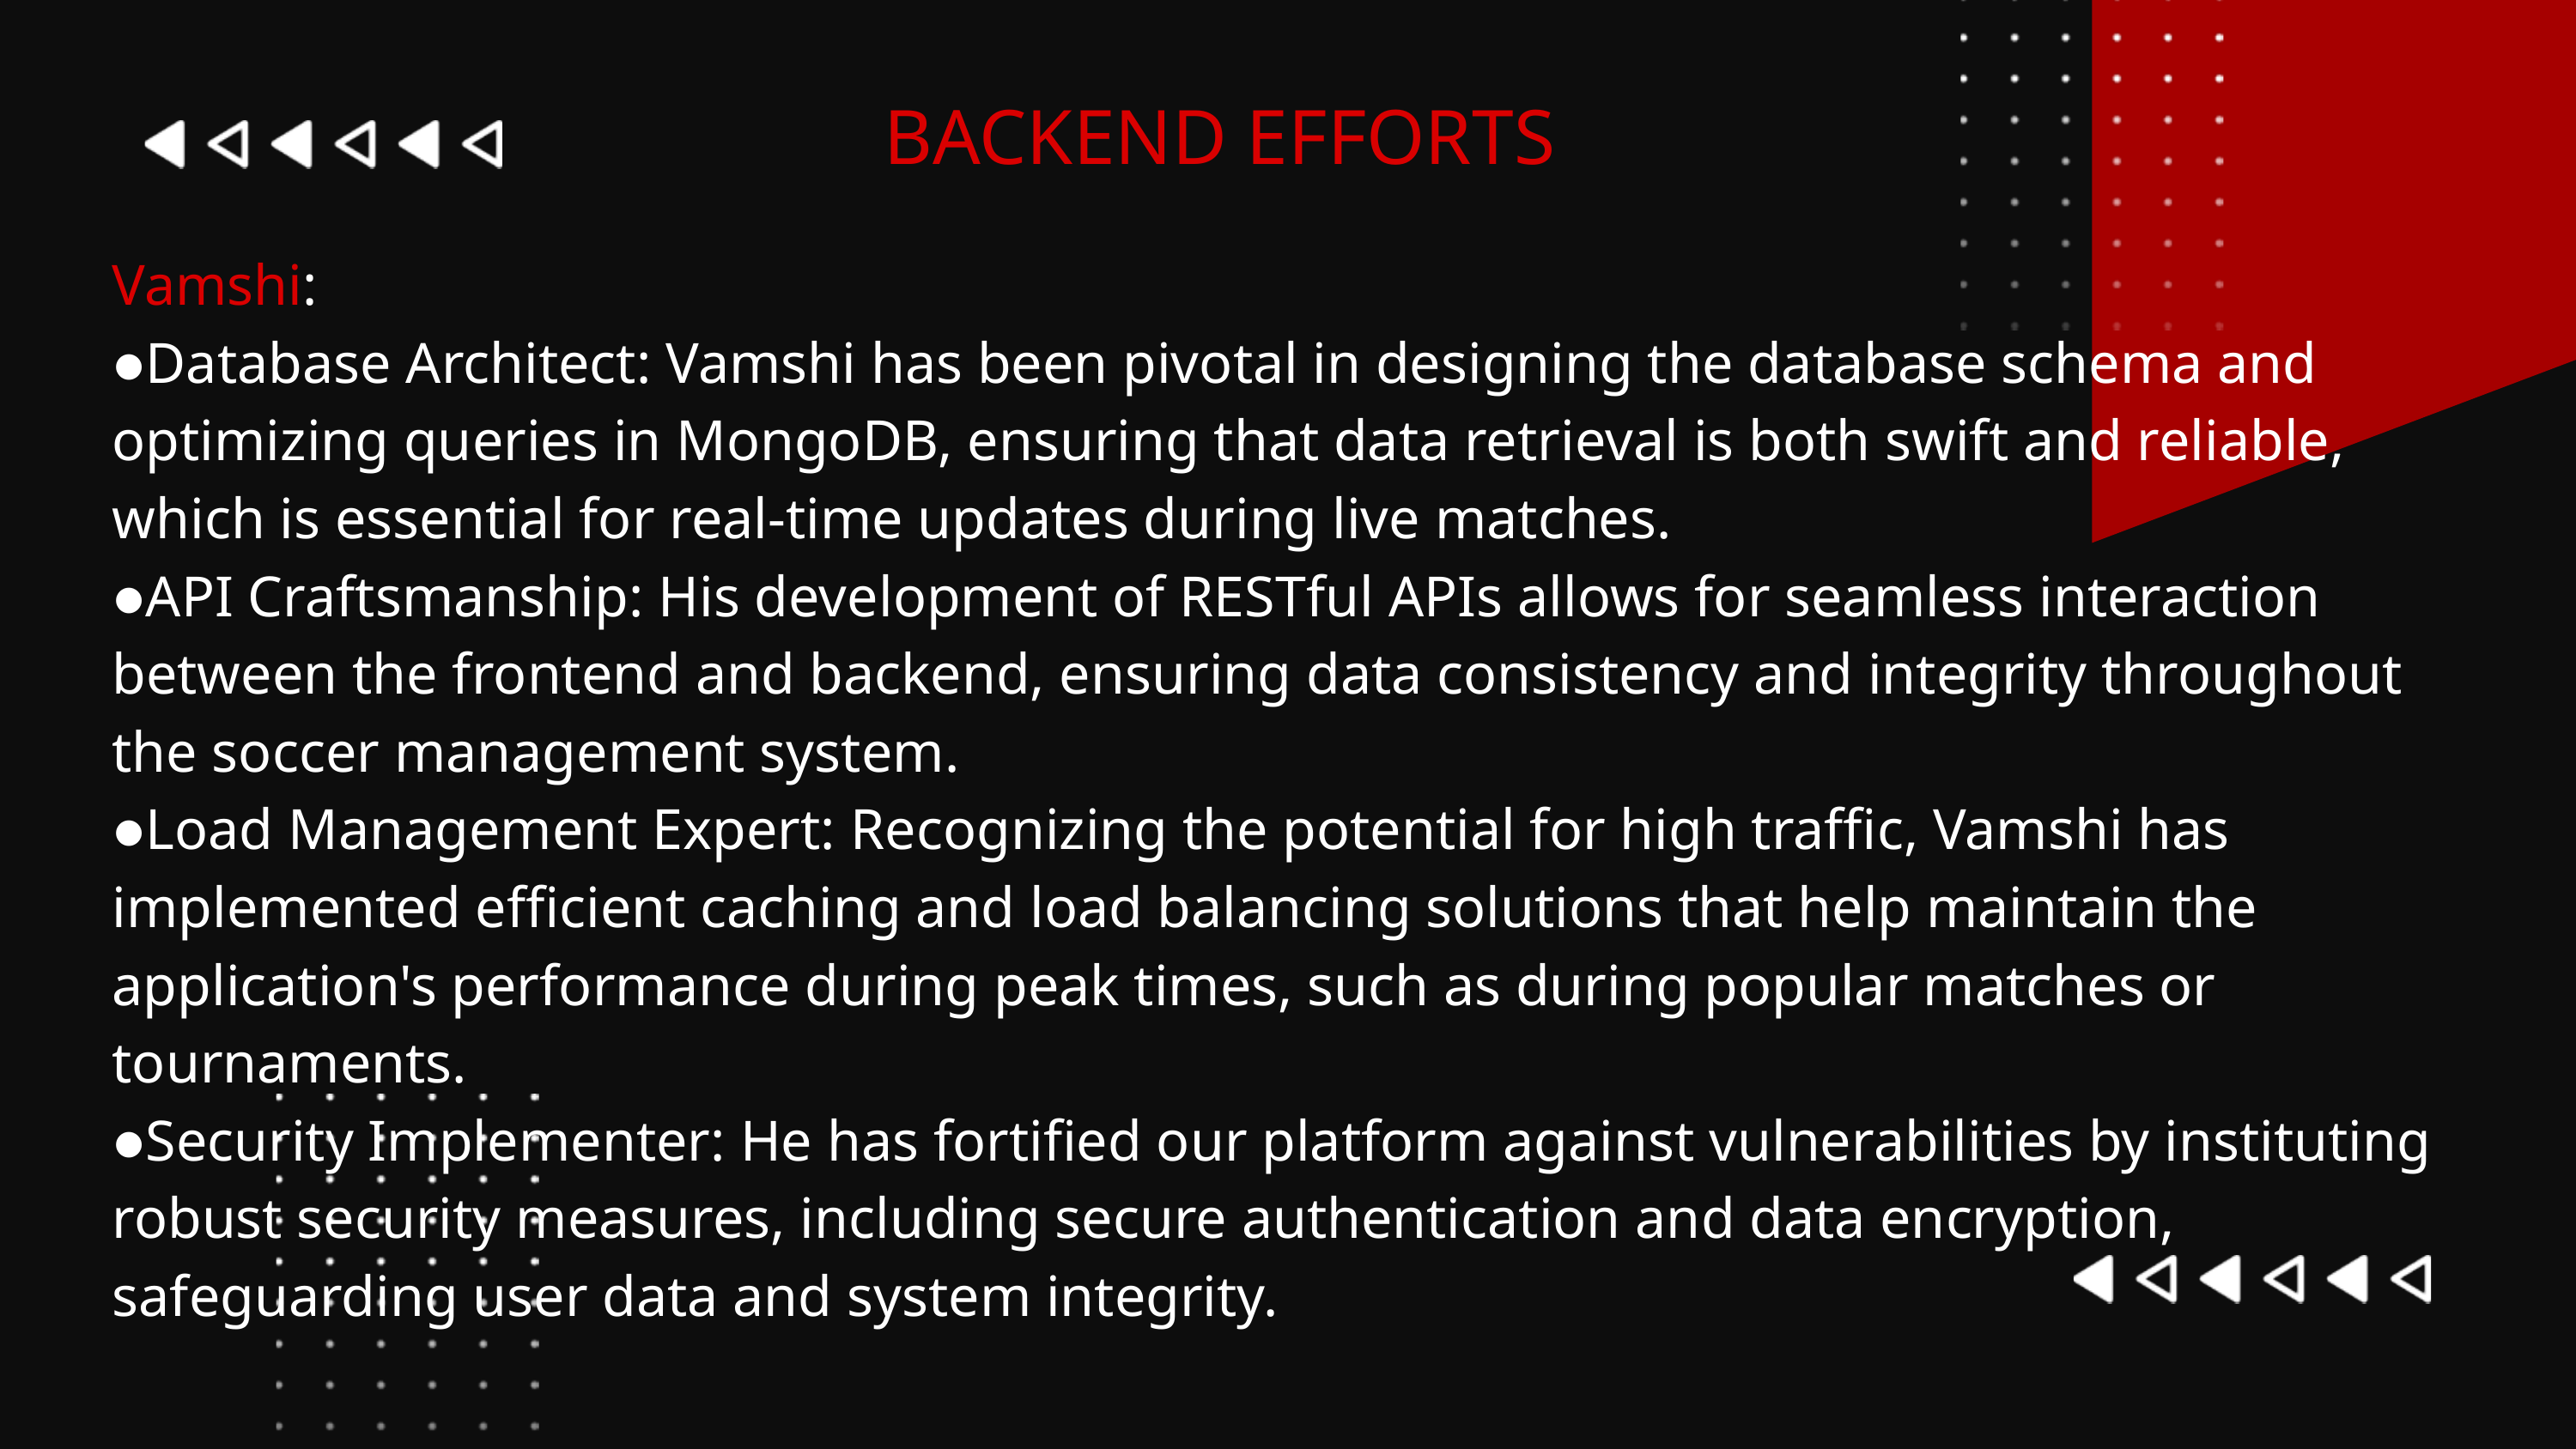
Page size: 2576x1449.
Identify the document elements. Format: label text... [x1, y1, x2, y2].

text_box BACKEND EFFORTS [478, 88, 1960, 161]
text_box [1960, 0, 2008, 161]
text_box [144, 120, 503, 161]
text_box Vamshi: ●Database Architect: Vamshi has been pivotal in designing the database schema and optimizing queries in MongoDB, ensuring that data retrieval is both swift and reliable, which is essential for real-time updates during live matches. ●API Craftsmanship: His development of RESTful APIs allows for seamless interaction between the frontend and backend, ensuring data consistency and integrity throughout the soccer management system. ●Load Management Expert: Recognizing the potential for high traffic, Vamshi has implemented efficient caching and load balancing solutions that help maintain the application's performance during peak times, such as during popular matches or tournaments. ●Security Implementer: He has fortified our platform against vulnerabilities by instituting robust security measures, including secure authentication and data encryption, safeguarding user data and system integrity. [112, 161, 2474, 1449]
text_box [2012, 0, 2576, 464]
